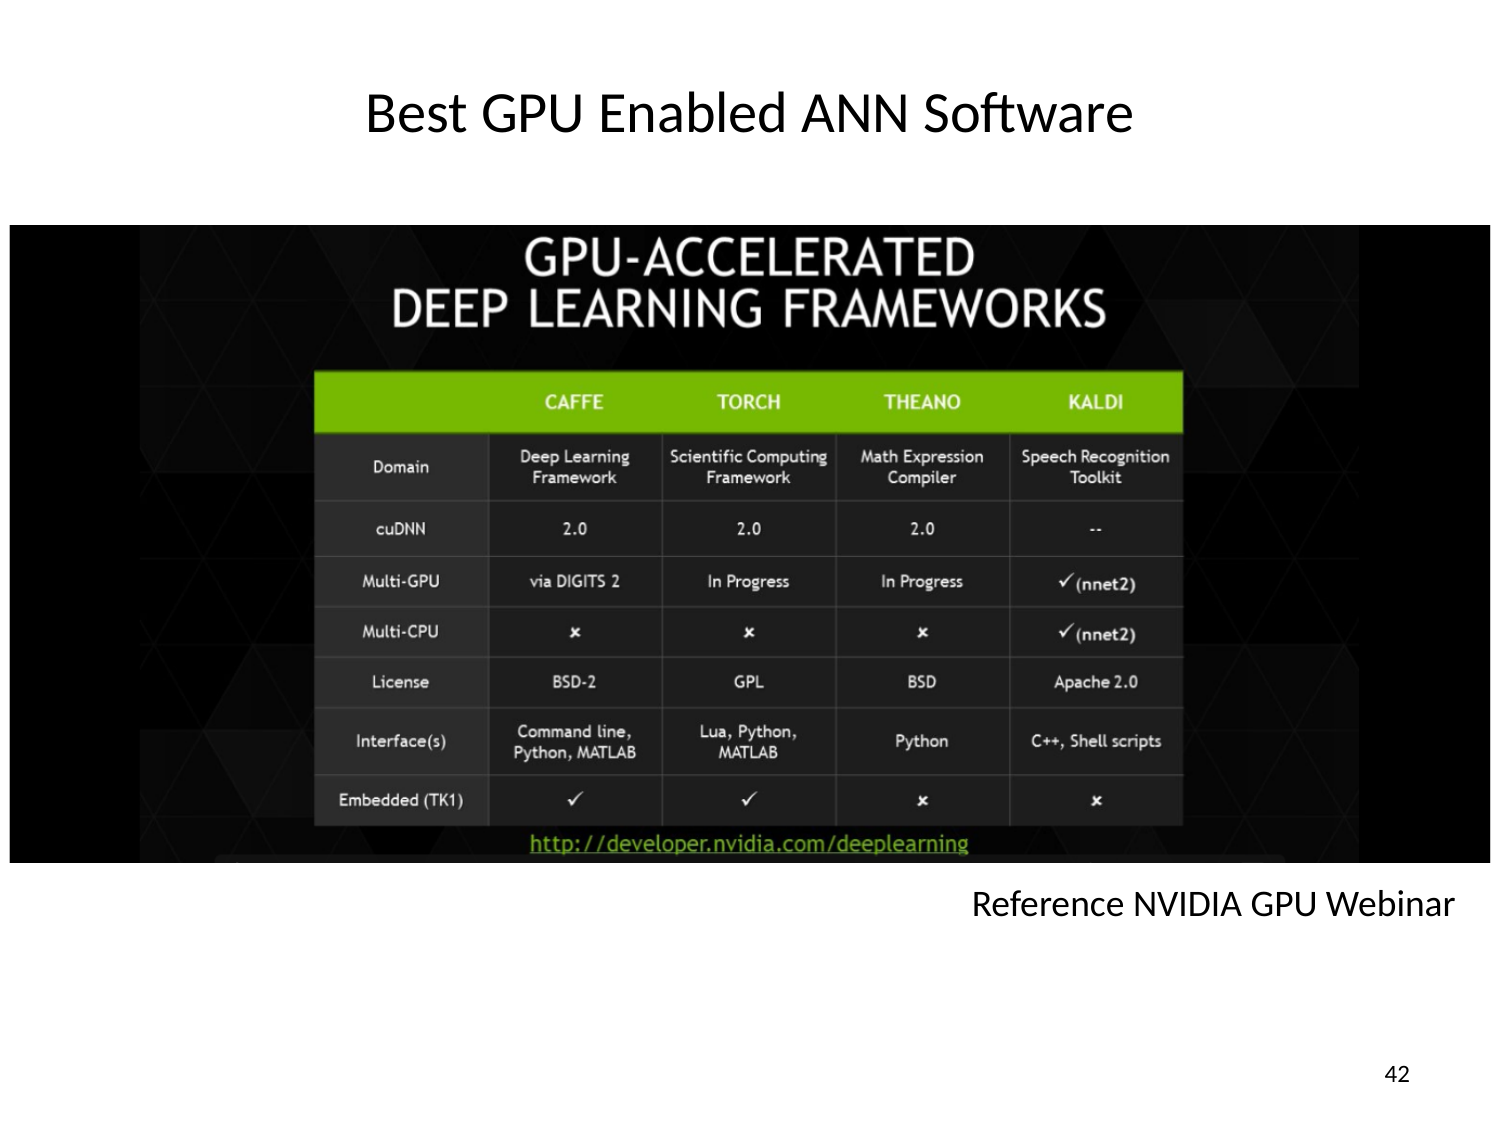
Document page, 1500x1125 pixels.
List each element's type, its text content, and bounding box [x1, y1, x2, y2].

text_box Reference NVIDIA GPU Webinar [957, 872, 1472, 932]
slide_number 42 [1074, 1042, 1425, 1103]
picture [0, 224, 1500, 863]
title Best GPU Enabled ANN Software [75, 62, 1425, 155]
